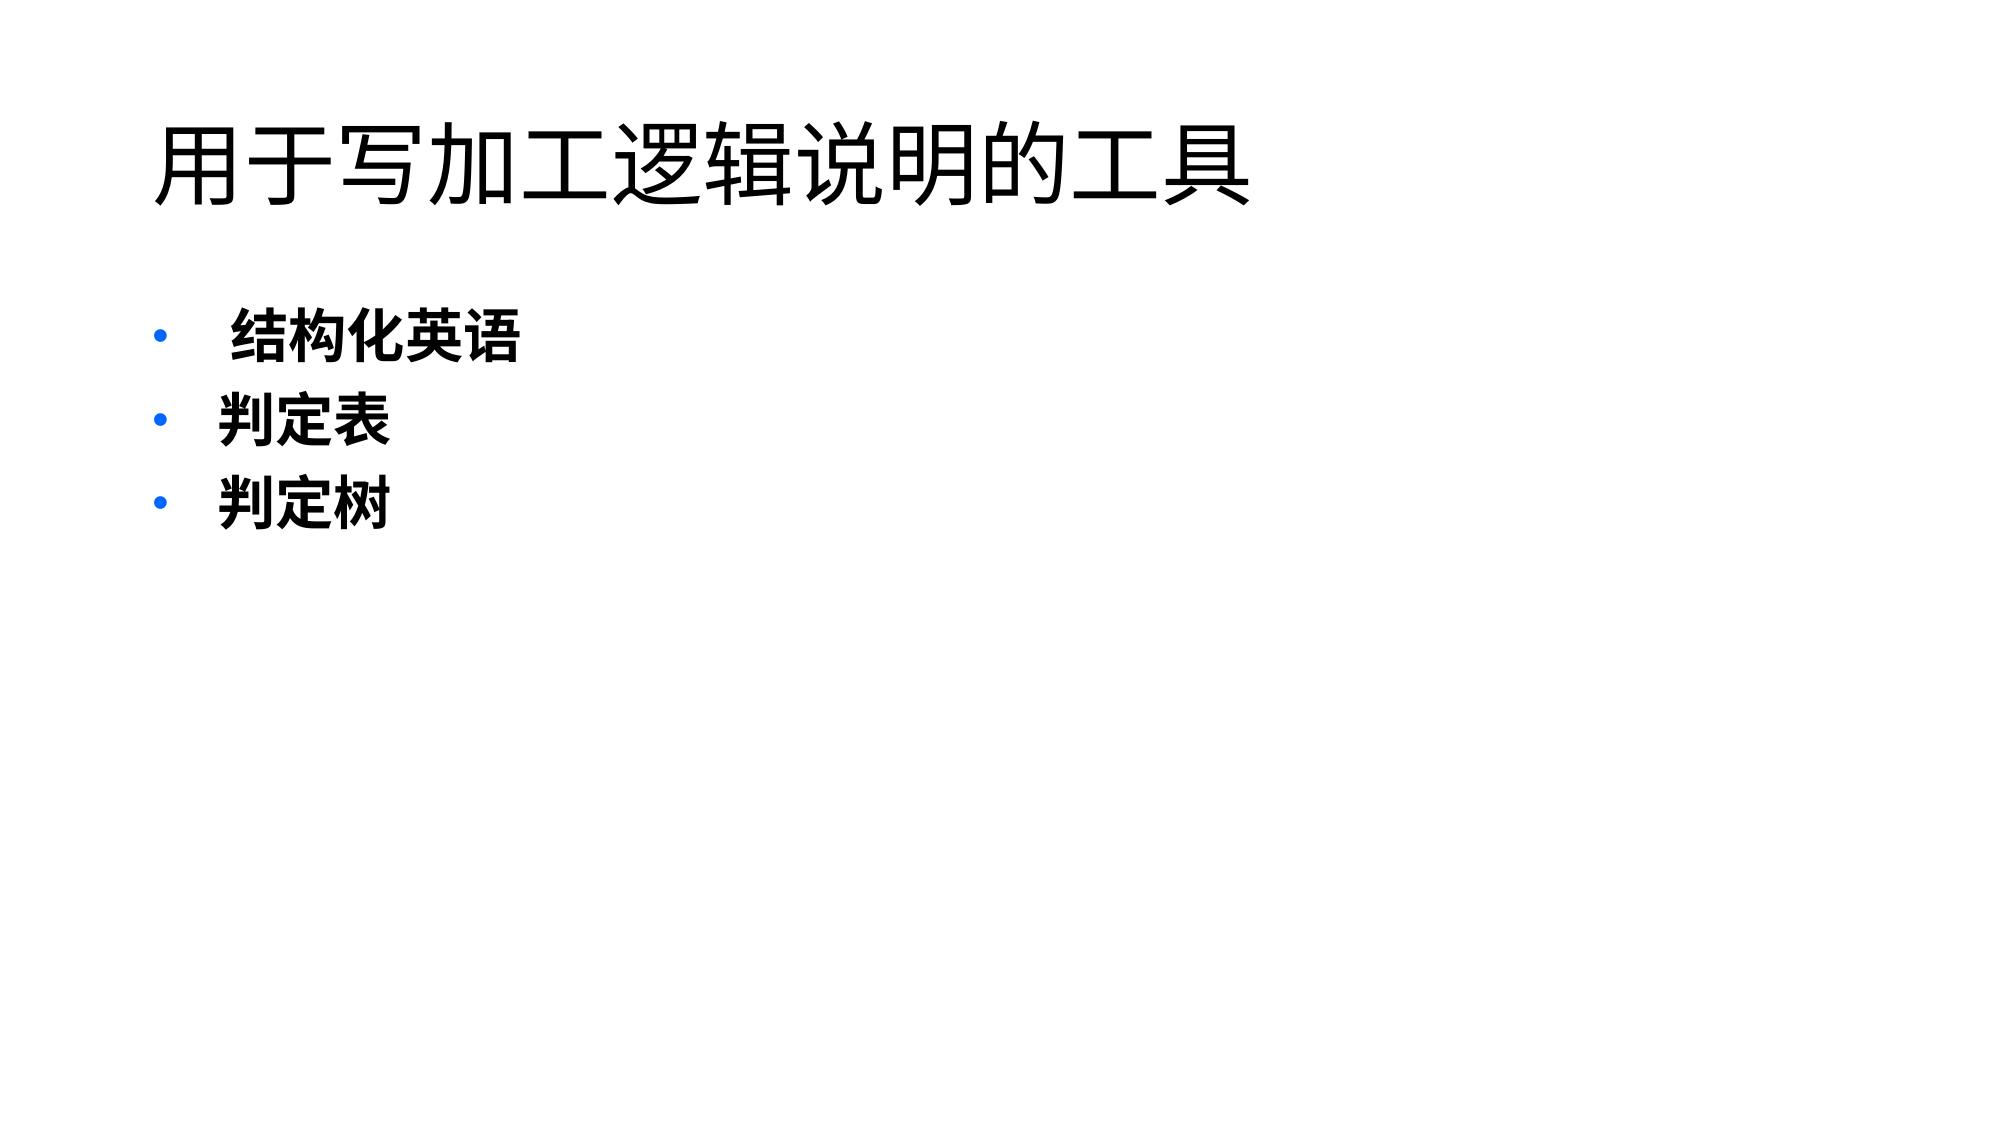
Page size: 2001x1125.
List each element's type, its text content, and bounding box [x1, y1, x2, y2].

title 用于写加工逻辑说明的工具 [137, 59, 1863, 278]
list 结构化英语 判定表 判定树 [137, 299, 1863, 1014]
